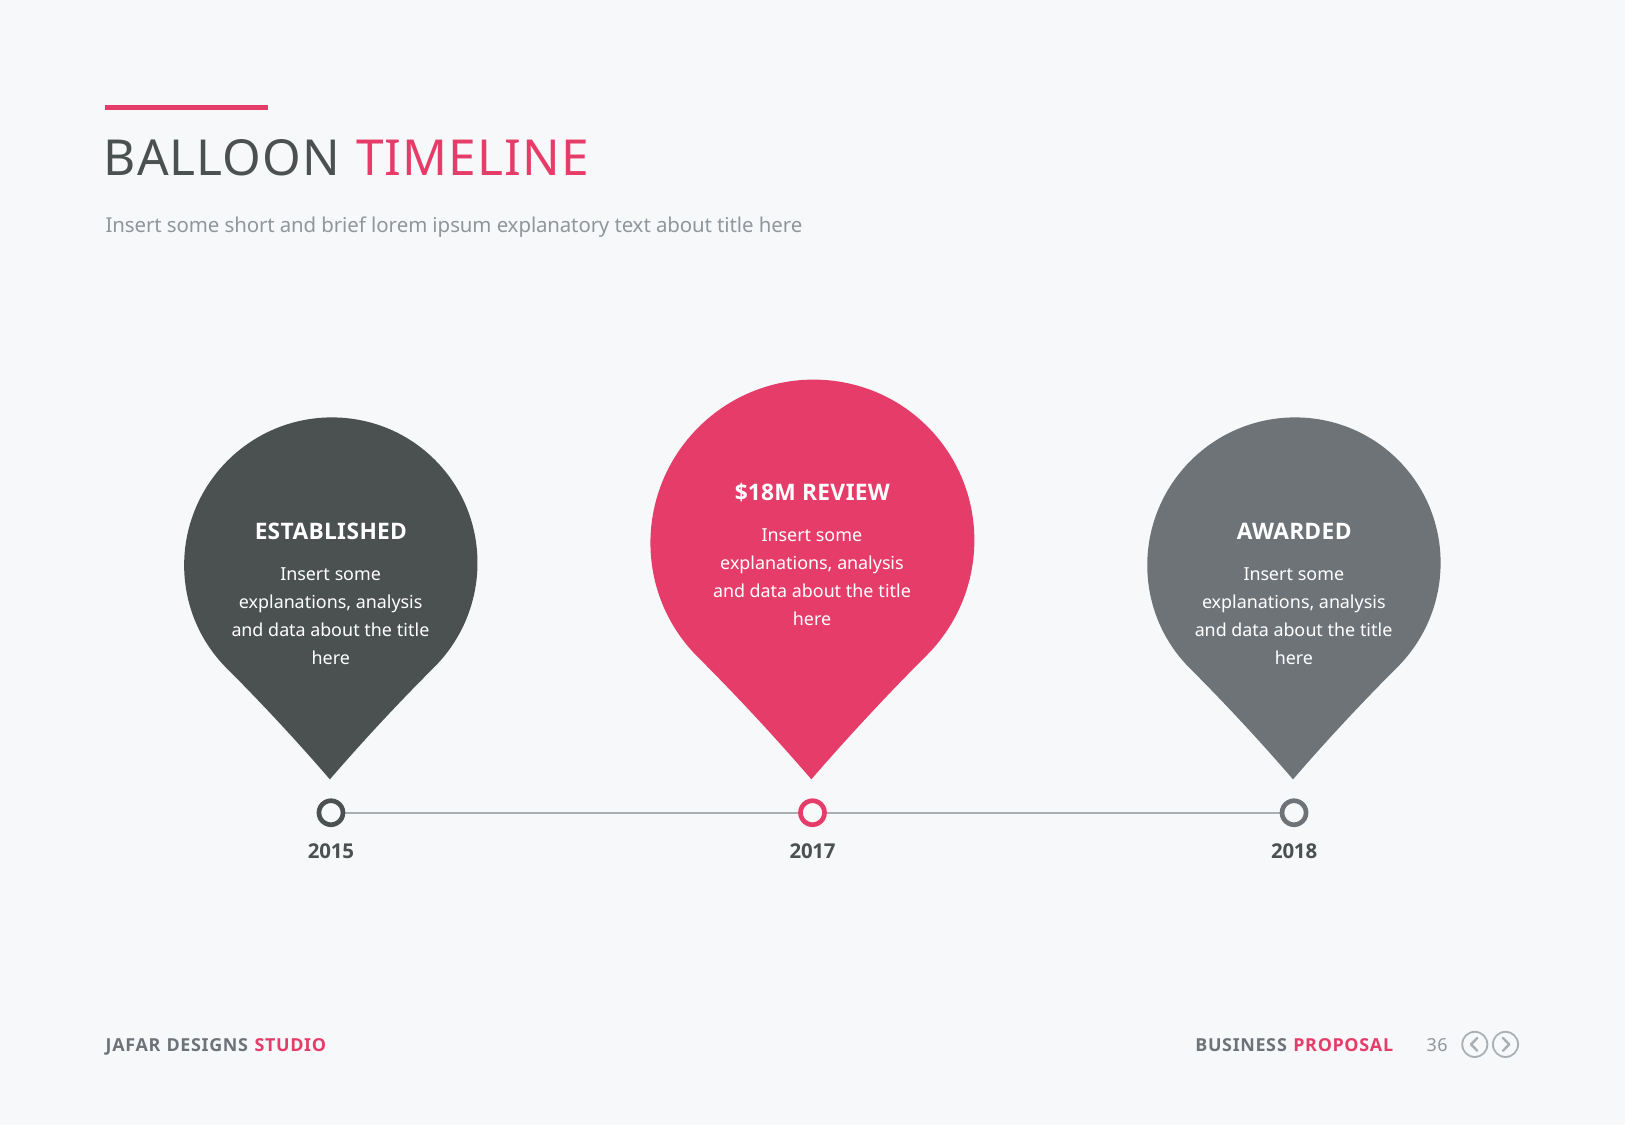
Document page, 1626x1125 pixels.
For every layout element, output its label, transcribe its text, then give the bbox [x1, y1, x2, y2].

list Insert some short and brief lorem ipsum explanatory text about title here [105, 209, 1519, 241]
text_box 2018 [1193, 837, 1394, 863]
list Balloon Timeline [103, 125, 1518, 188]
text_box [650, 379, 975, 780]
text_box 2017 [712, 837, 913, 863]
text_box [184, 417, 478, 780]
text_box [1147, 417, 1441, 780]
text_box 2015 [230, 837, 431, 863]
text_box [317, 799, 344, 826]
text_box [1281, 799, 1308, 826]
text_box [799, 799, 826, 826]
